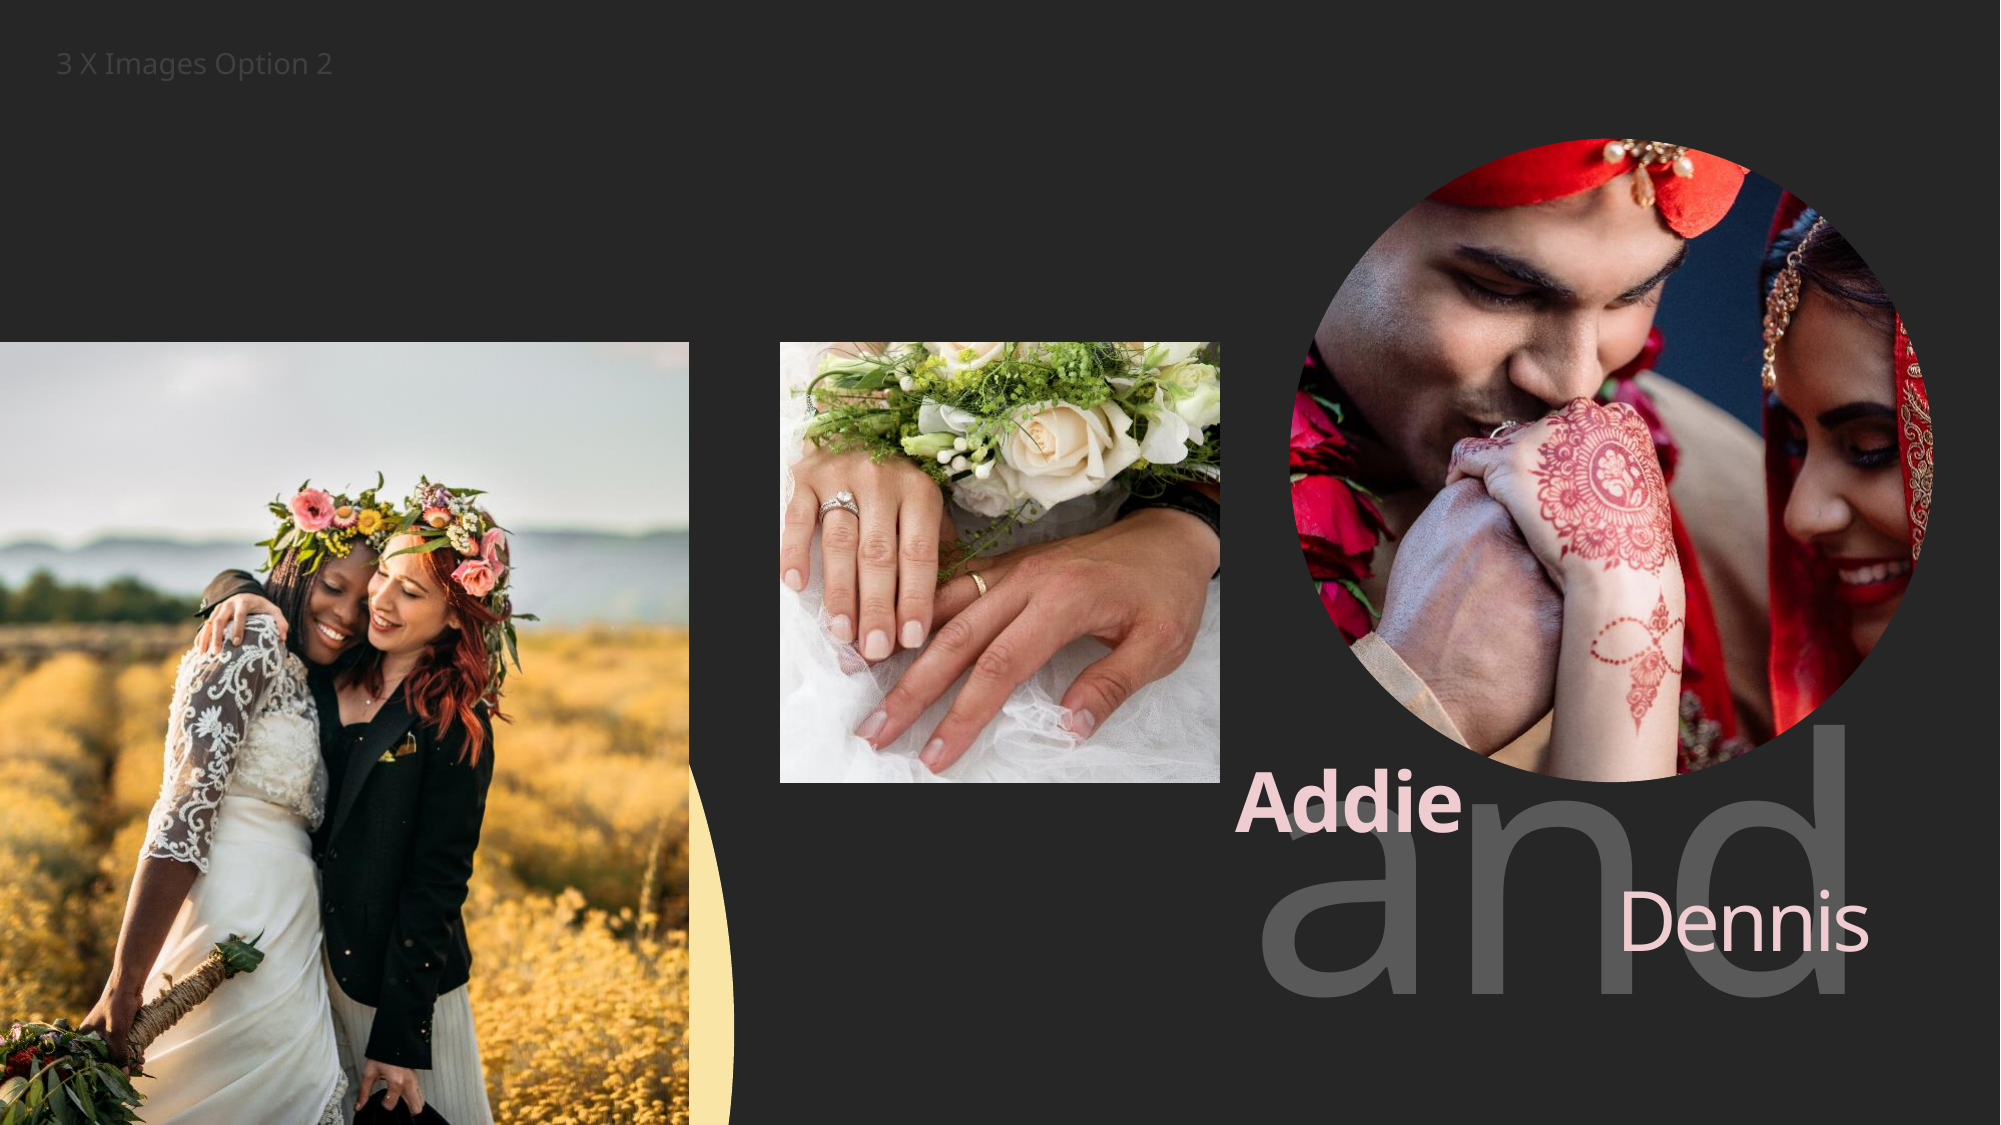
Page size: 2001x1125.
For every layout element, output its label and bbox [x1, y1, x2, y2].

picture [780, 342, 1220, 783]
picture [1289, 138, 1934, 783]
text_box [0, 0, 2000, 1125]
picture [0, 342, 689, 1125]
